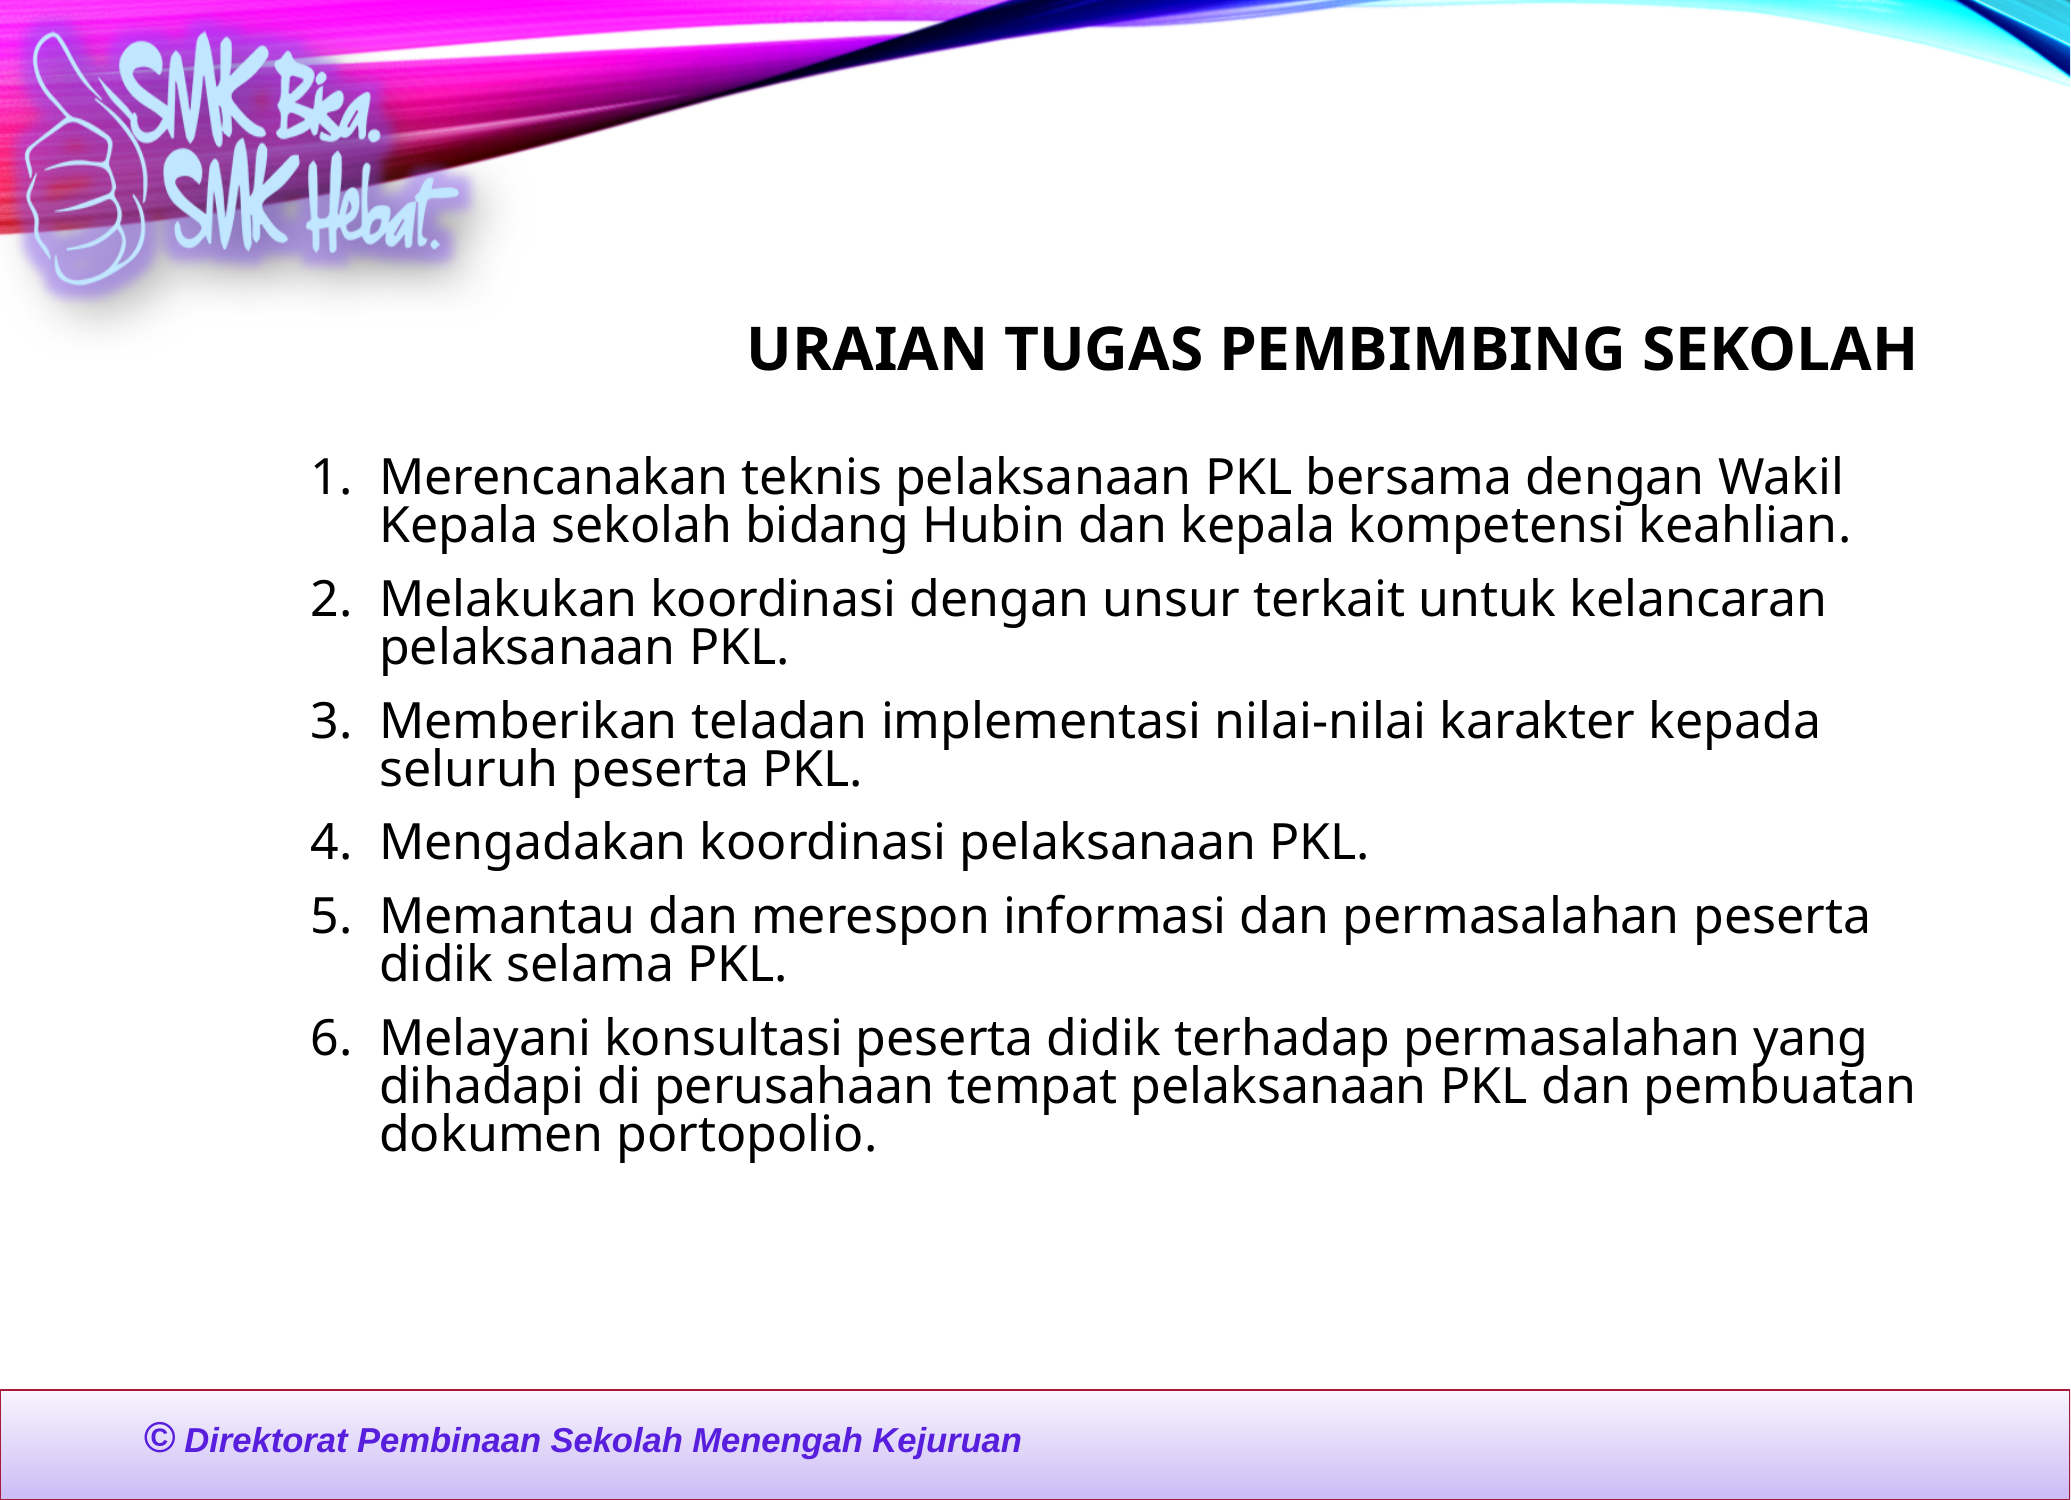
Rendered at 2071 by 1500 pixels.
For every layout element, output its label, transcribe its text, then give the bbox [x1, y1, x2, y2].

picture [0, 0, 2071, 237]
text_box DUDI [8, 13, 18, 23]
title URAIAN TUGAS PEMBIMBING SEKOLAH [595, 274, 1935, 428]
list Merencanakan teknis pelaksanaan PKL bersama dengan Wakil Kepala sekolah bidang Hubin dan kepala kompetensi keahlian. Melakukan koordinasi dengan unsur terkait untuk kelancaran pelaksanaan PKL. Memberikan teladan implementasi nilai-nilai karakter kepada seluruh peserta PKL. Mengadakan koordinasi pelaksanaan PKL. Memantau dan merespon informasi dan permasalahan peserta didik selama PKL. Melayani konsultasi peserta didik terhadap permasalahan yang dihadapi di perusahaan tempat pelaksanaan PKL dan pembuatan dokumen portopolio. [295, 448, 1984, 1209]
